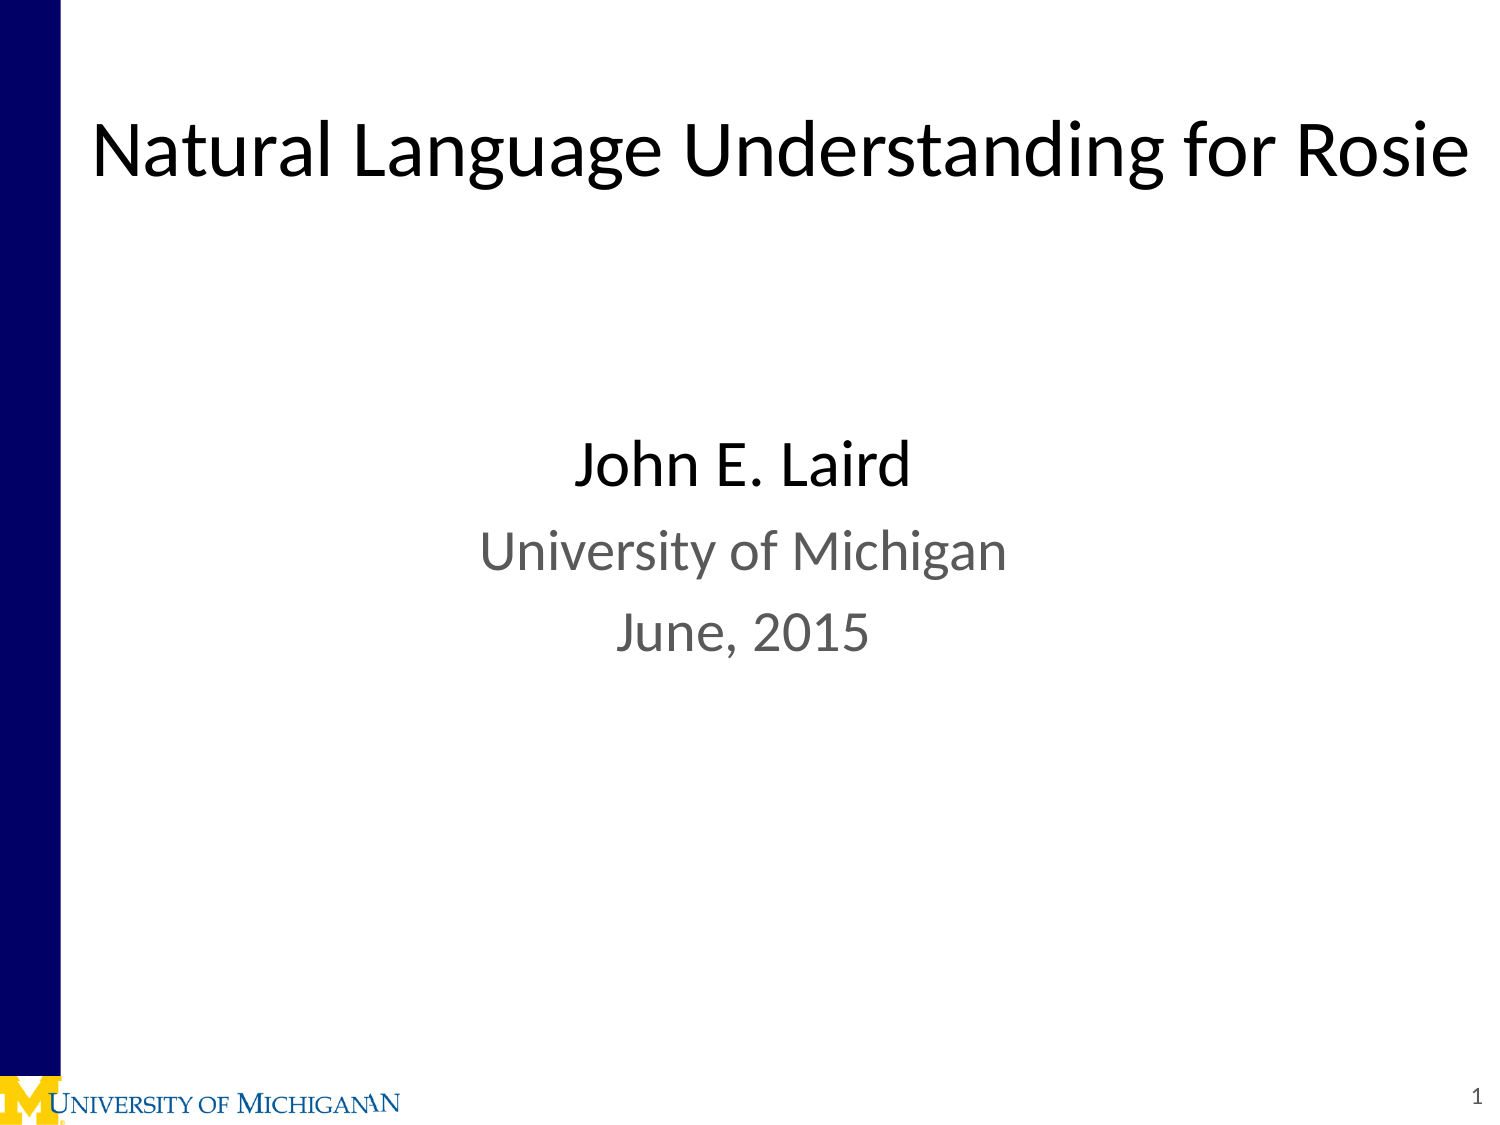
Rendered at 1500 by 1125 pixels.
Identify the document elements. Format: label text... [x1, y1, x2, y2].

picture [0, 1076, 400, 1125]
title Natural Language Understanding for Rosie [62, 62, 1500, 200]
subtitle John E. Laird University of Michigan June, 2015 [162, 412, 1325, 1075]
slide_number 1 [1148, 1065, 1499, 1125]
